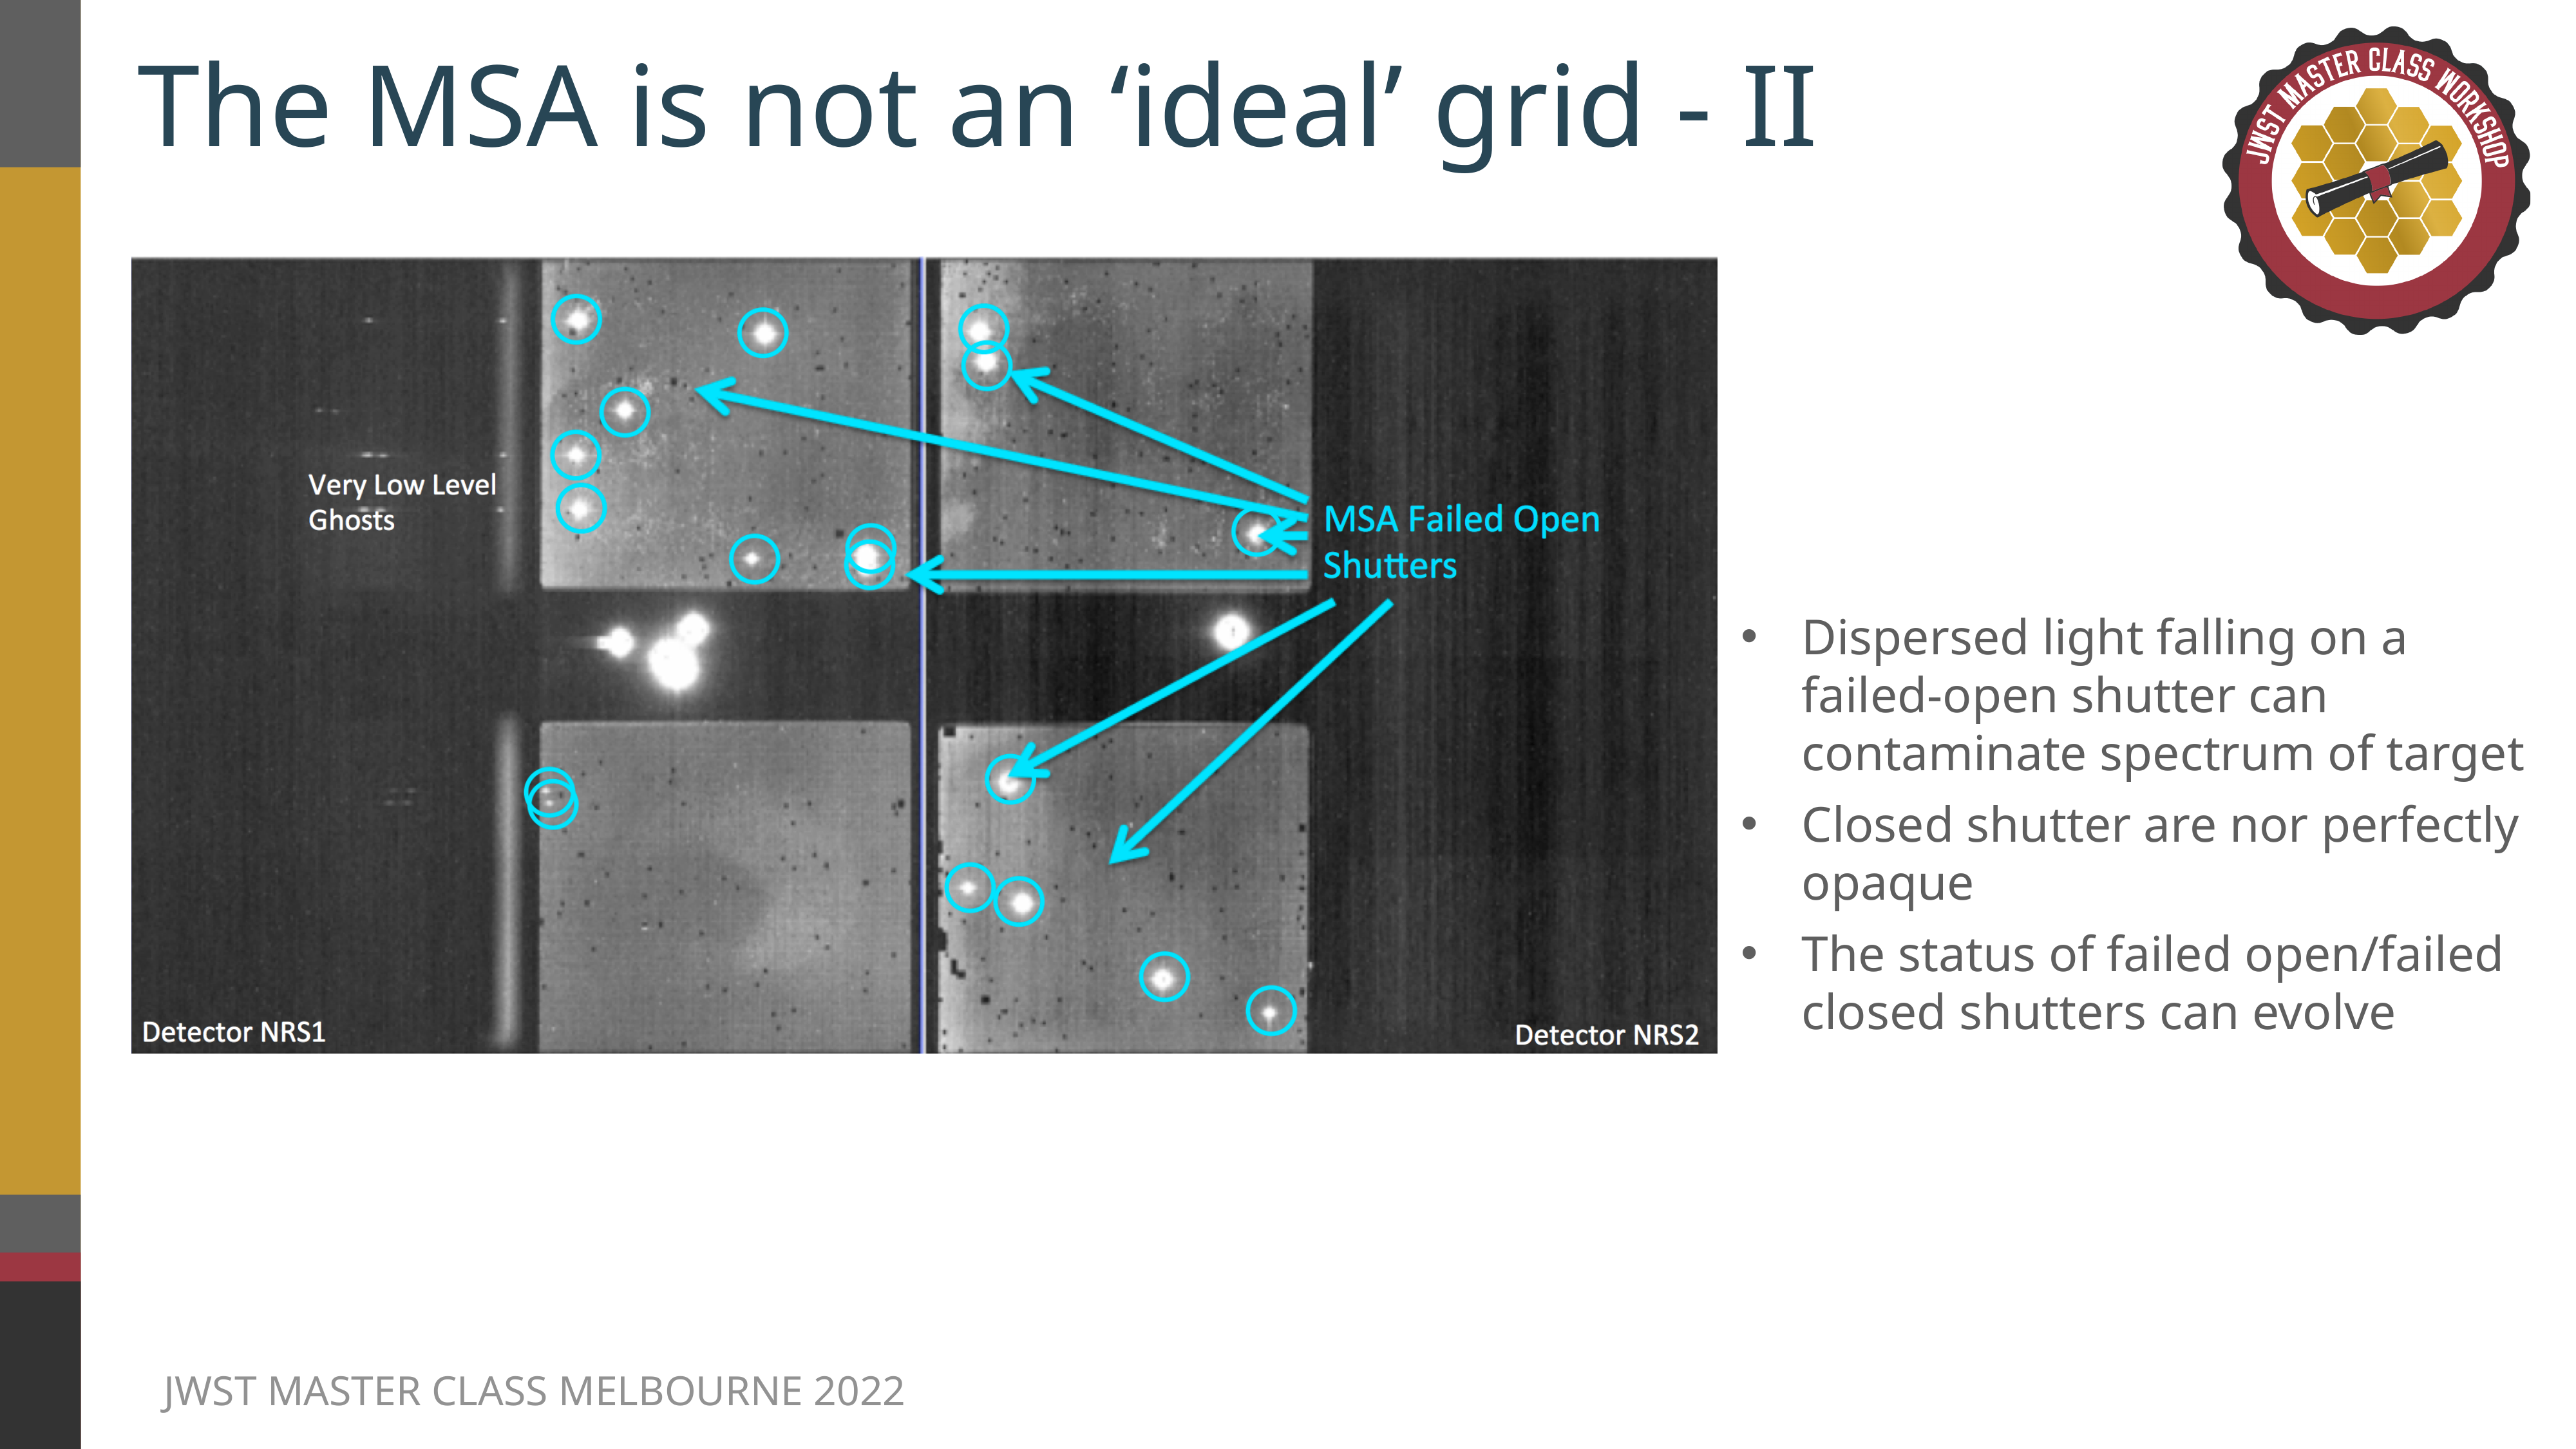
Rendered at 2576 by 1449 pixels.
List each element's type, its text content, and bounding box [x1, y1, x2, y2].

title The MSA is not an ‘ideal’ grid - II [131, 17, 2172, 186]
text_box Dispersed light falling on a failed-open shutter can contaminate spectrum of target Closed shutter are nor perfectly opaque The status of failed open/failed closed shutters can evolve [1736, 601, 2550, 1045]
picture [131, 256, 1718, 1054]
picture [2222, 26, 2531, 335]
